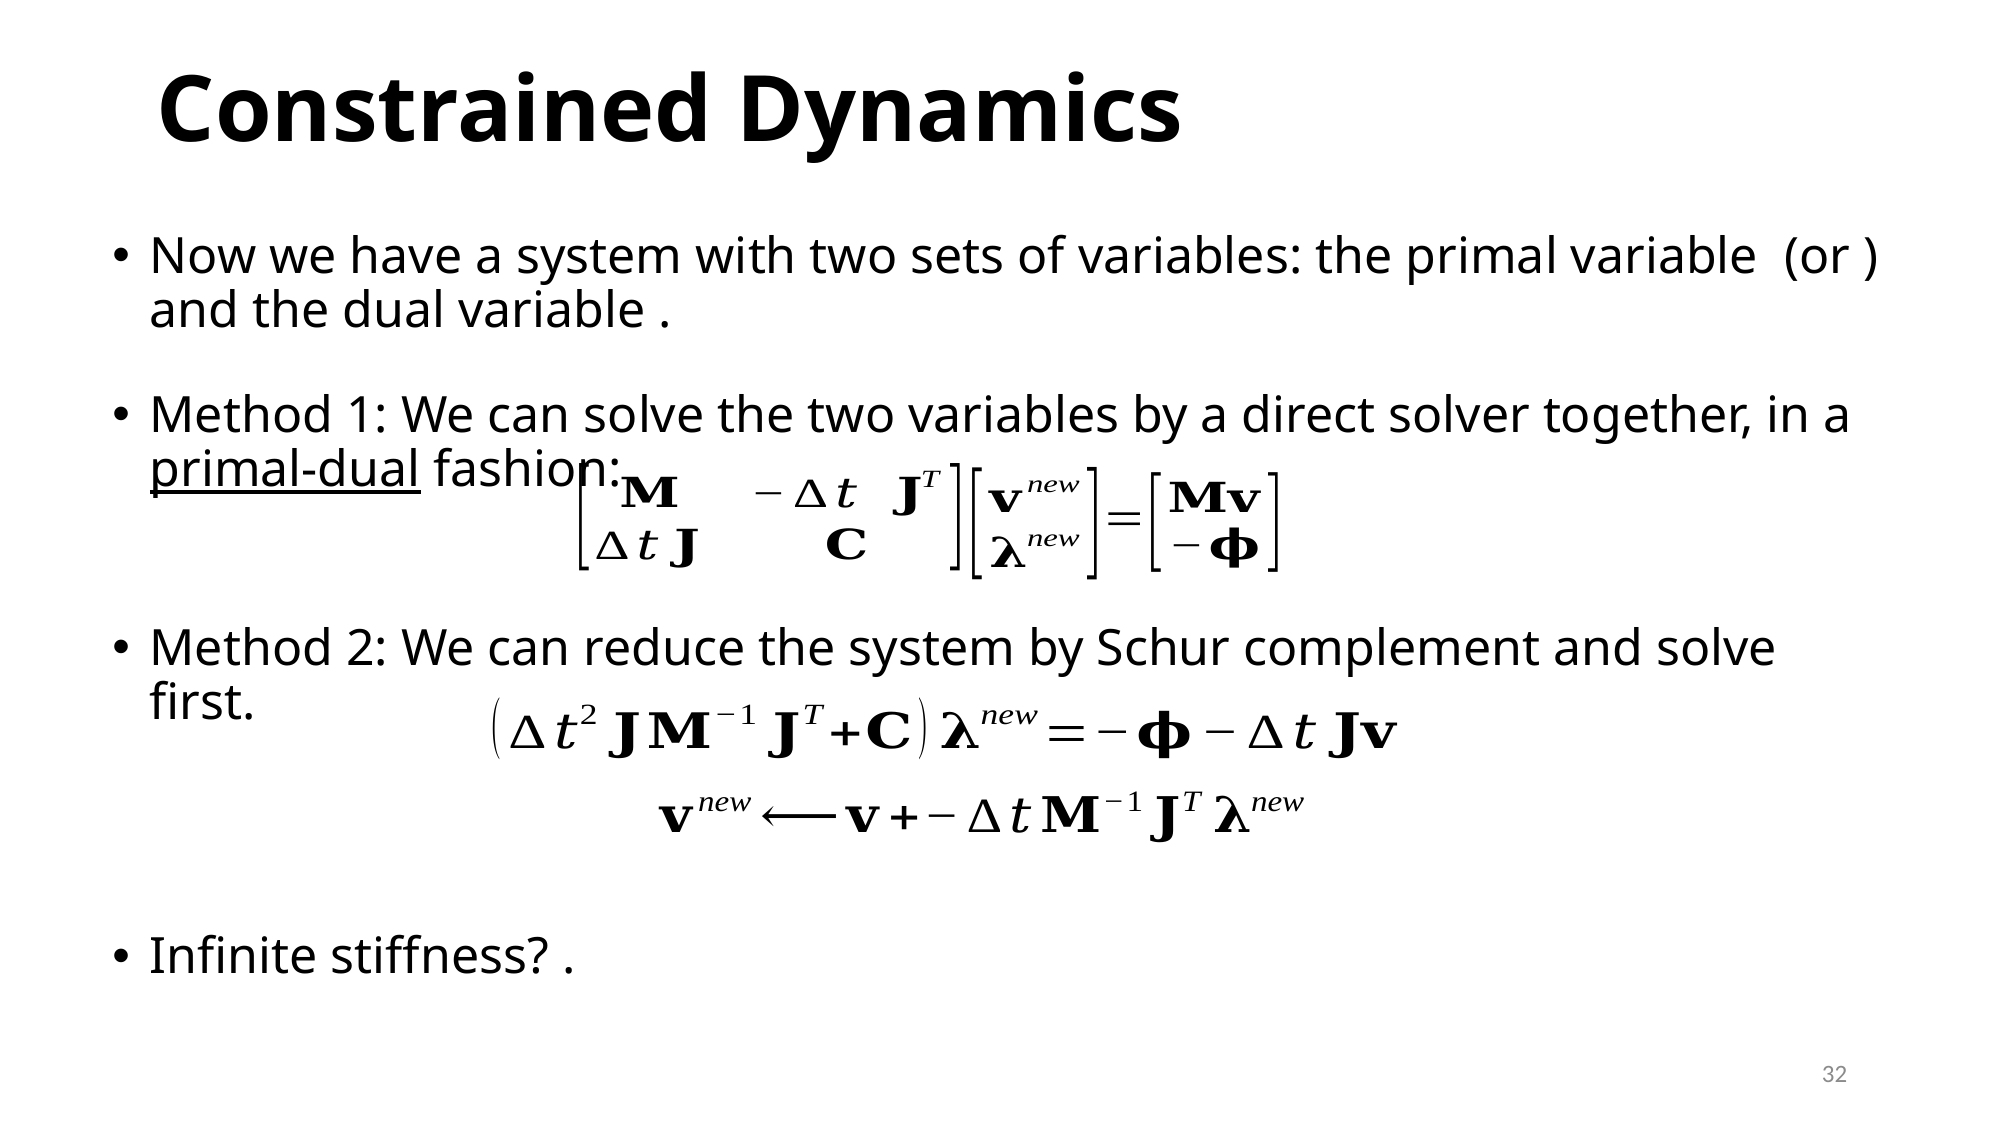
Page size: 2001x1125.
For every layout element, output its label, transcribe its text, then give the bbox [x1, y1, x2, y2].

title Constrained Dynamics [141, 3, 1867, 221]
slide_number 32 [1412, 1042, 1863, 1103]
